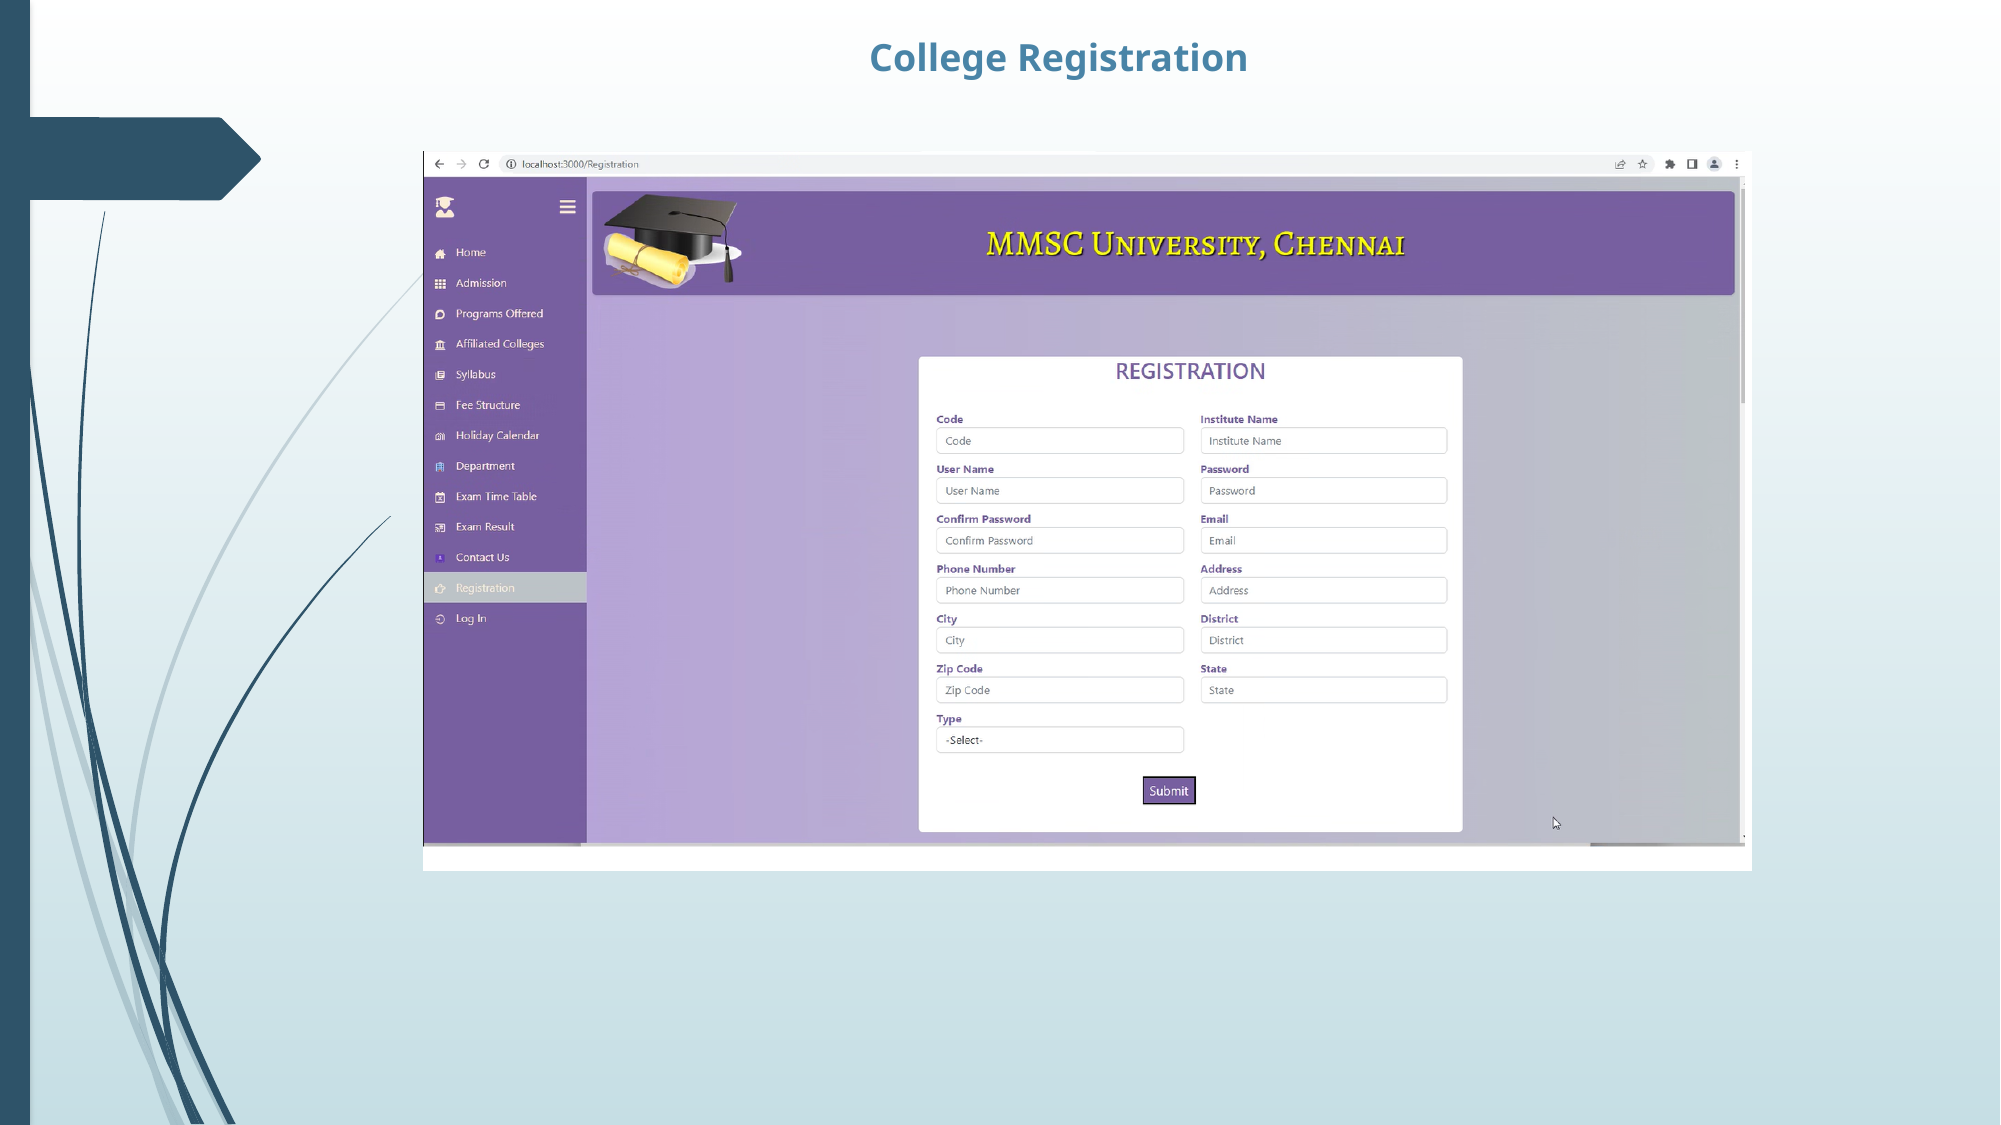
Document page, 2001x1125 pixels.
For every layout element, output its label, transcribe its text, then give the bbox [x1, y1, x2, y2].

picture [423, 150, 1753, 871]
list College Registration [231, 26, 1888, 1036]
